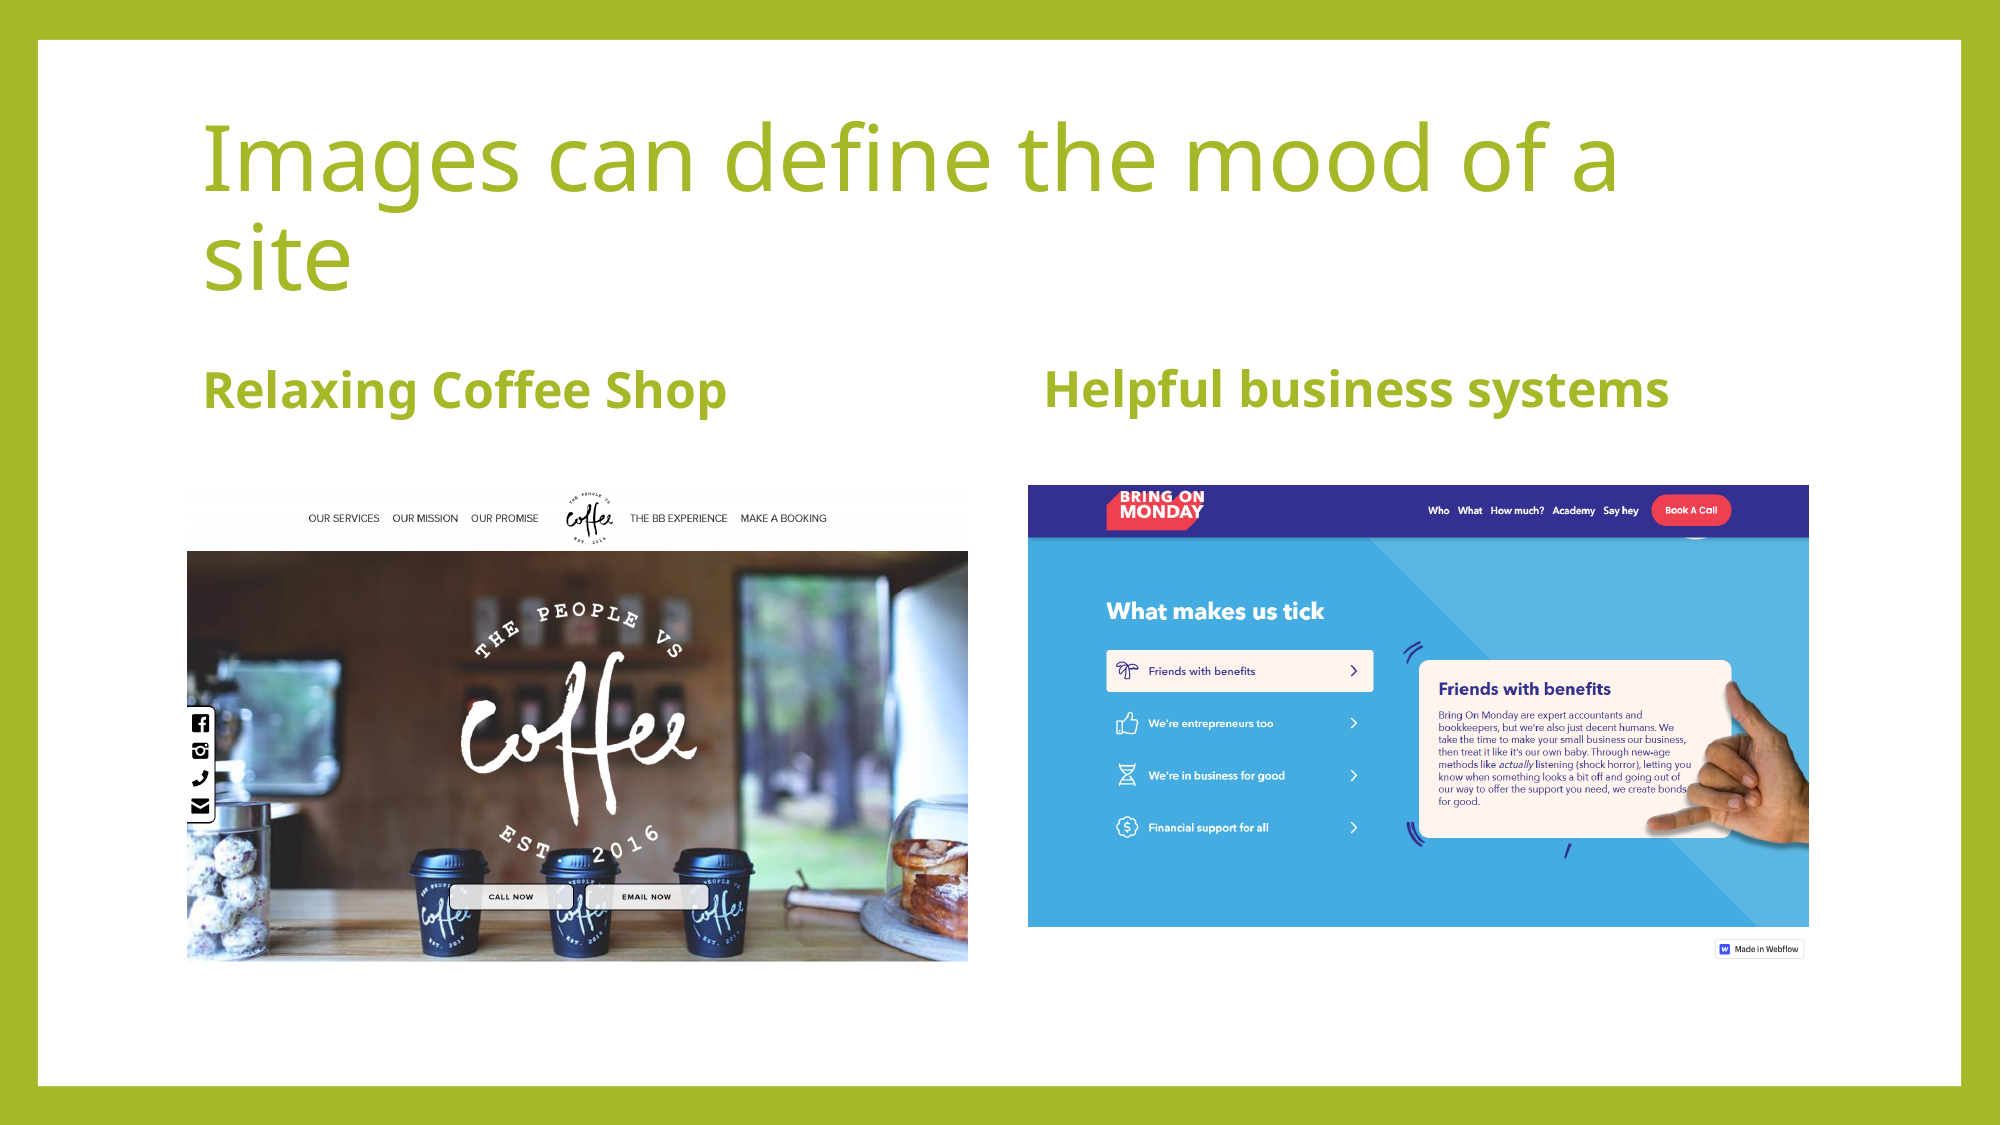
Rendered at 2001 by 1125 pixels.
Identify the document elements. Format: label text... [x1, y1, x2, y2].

list Helpful business systems [1028, 327, 1809, 456]
list Relaxing Coffee Shop [187, 328, 968, 456]
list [187, 486, 968, 962]
title Images can define the mood of a site [187, 99, 1808, 323]
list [1028, 485, 1809, 962]
